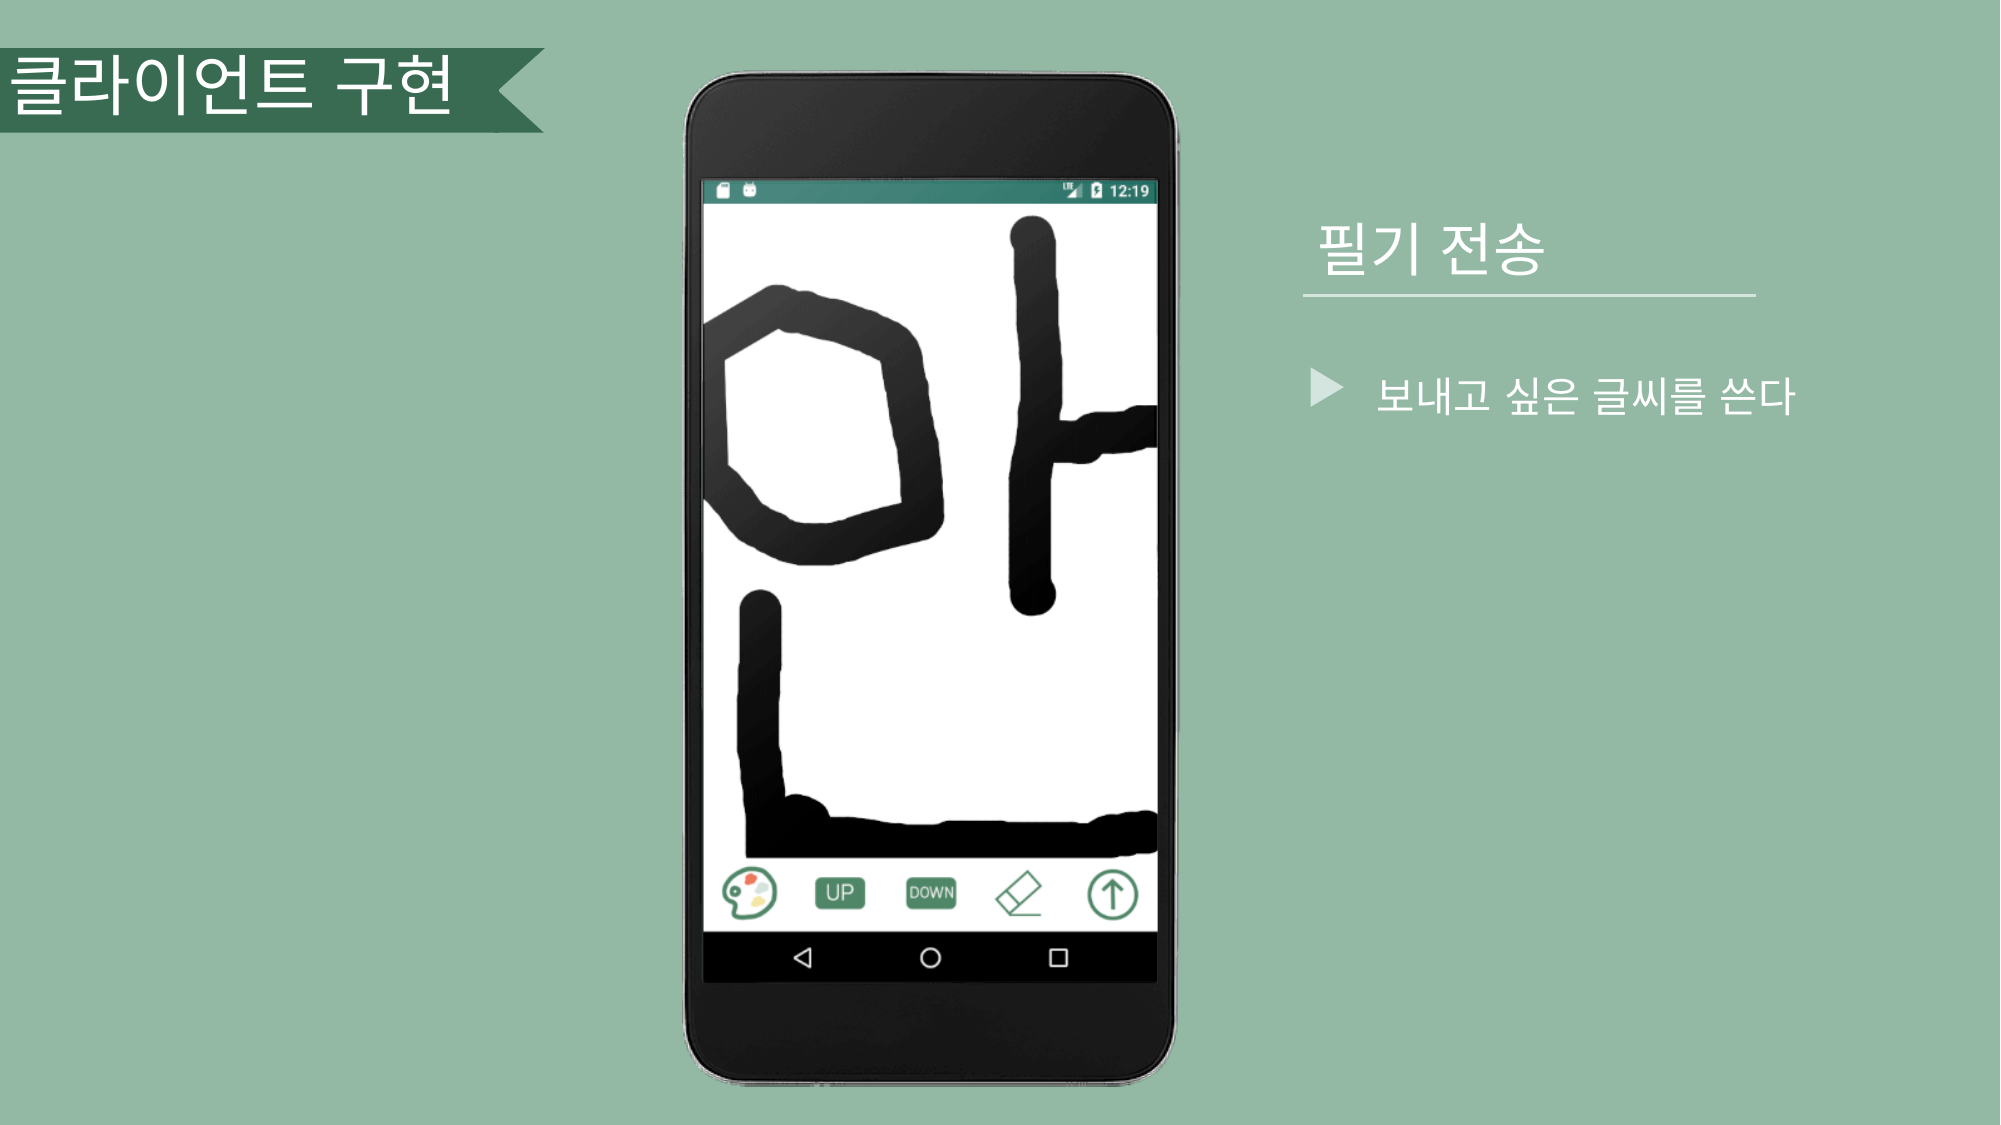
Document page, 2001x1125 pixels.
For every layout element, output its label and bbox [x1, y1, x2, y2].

text_box [0, 36, 545, 133]
text_box [682, 70, 1831, 1087]
